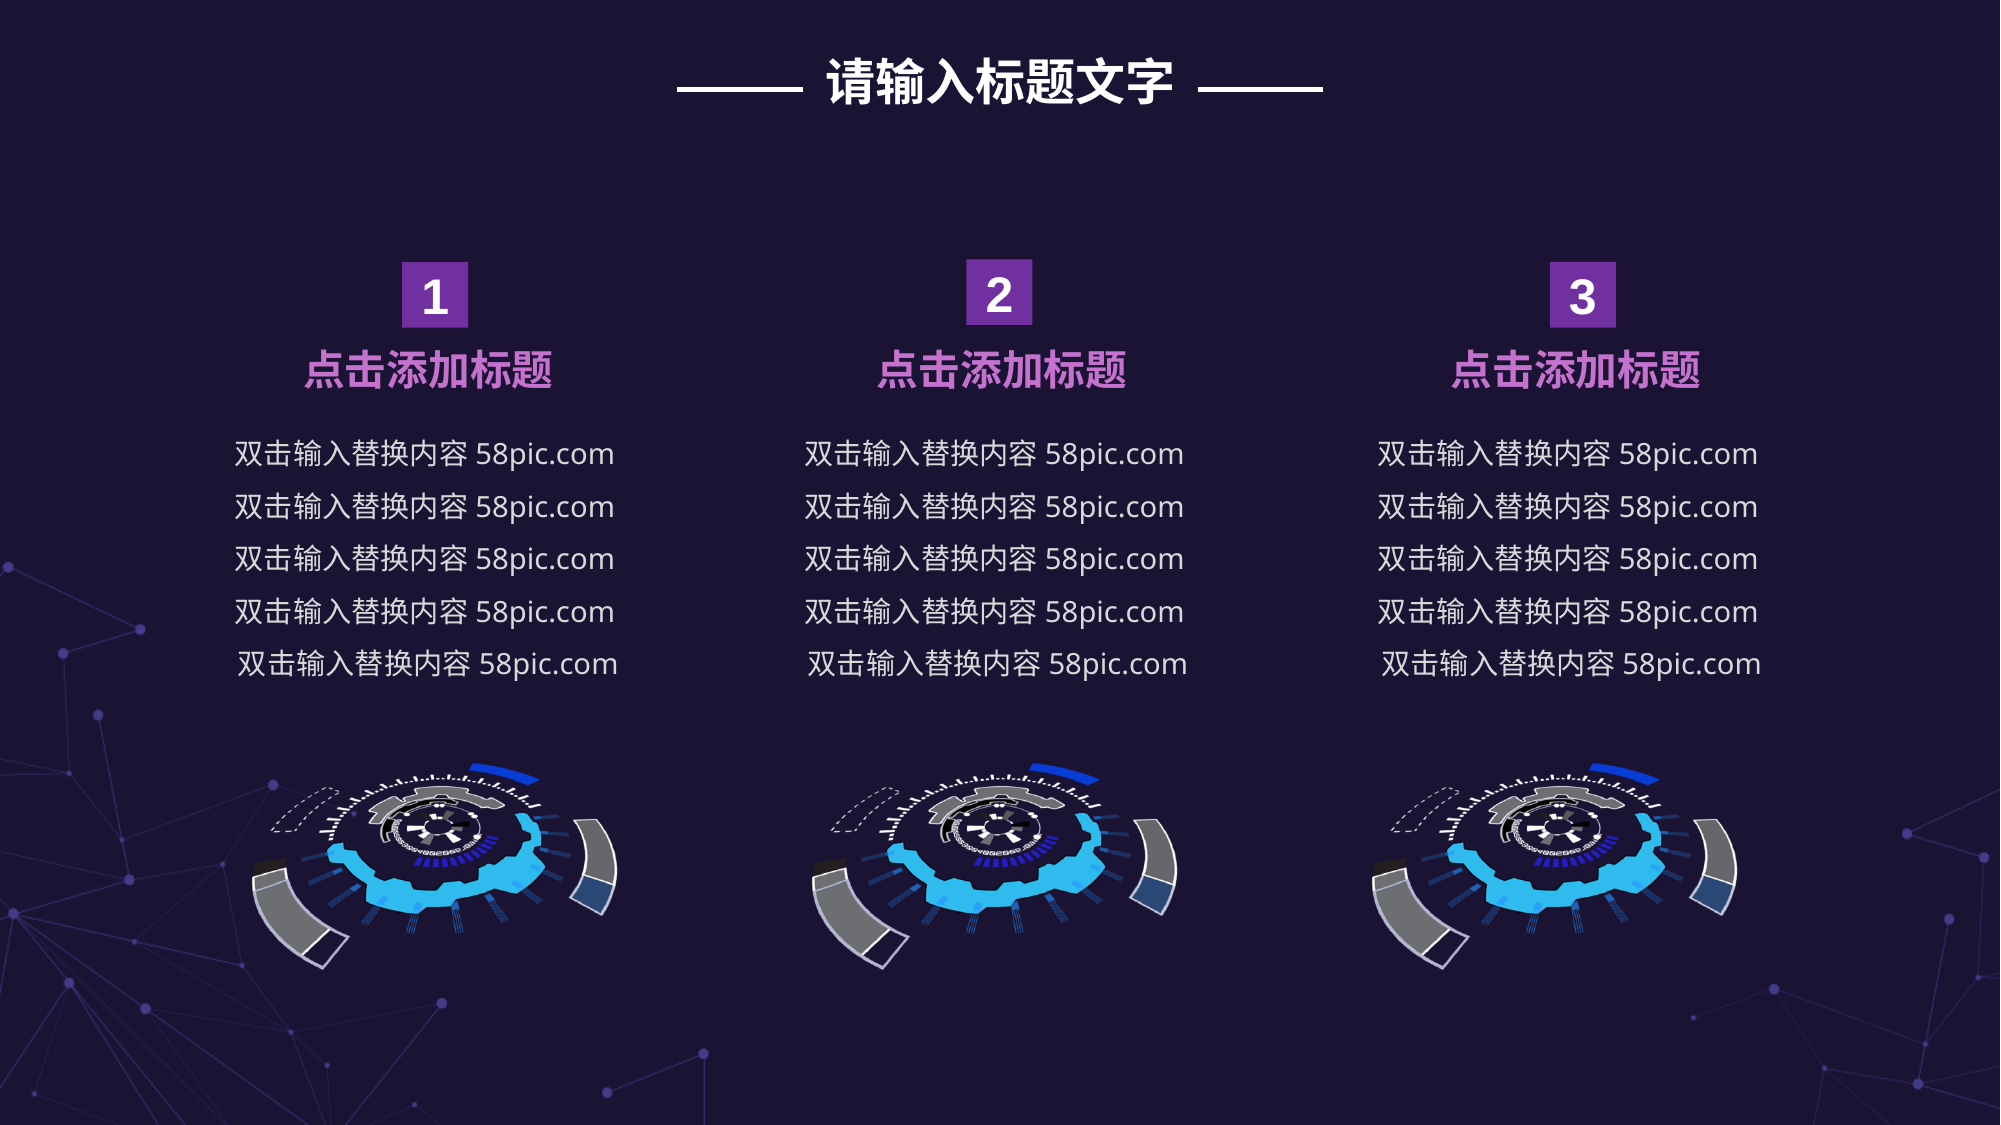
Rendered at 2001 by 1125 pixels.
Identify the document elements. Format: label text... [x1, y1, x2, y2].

text_box 2 [965, 258, 1033, 326]
text_box 3 [1549, 261, 1617, 329]
text_box 请输入标题文字 [757, 43, 1243, 119]
picture [0, 0, 2000, 1125]
text_box 1 [401, 261, 469, 329]
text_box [1363, 336, 1784, 731]
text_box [220, 336, 637, 731]
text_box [789, 336, 1211, 731]
